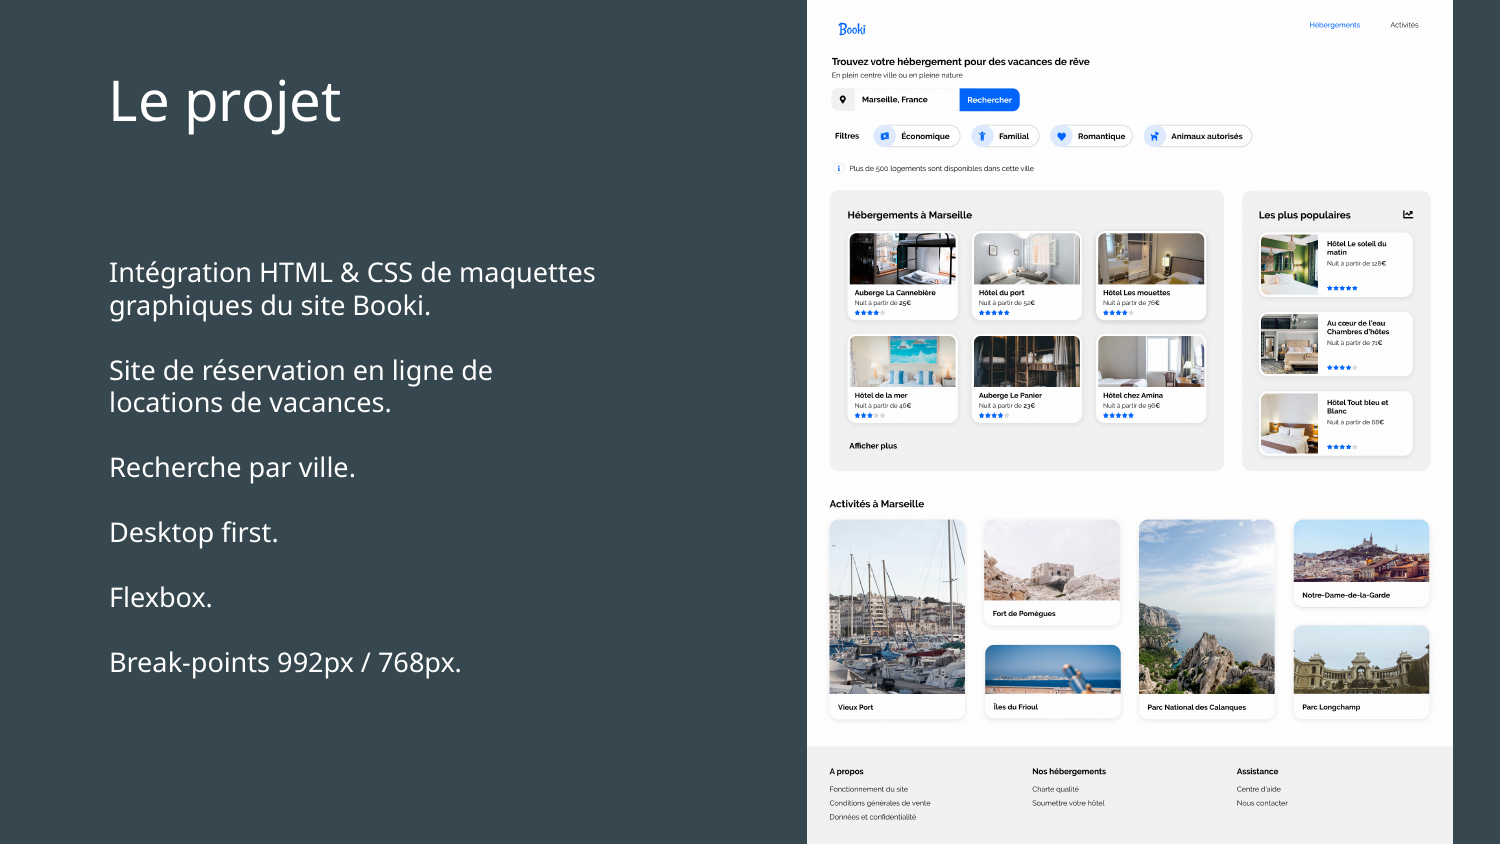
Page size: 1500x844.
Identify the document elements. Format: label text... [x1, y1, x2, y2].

text_box Intégration HTML & CSS de maquettes graphiques du site Booki. Site de réservation en ligne de locations de vacances. Recherche par ville. Desktop first. Flexbox. Break-points 992px / 768px. [94, 248, 615, 778]
text_box Le projet [93, 49, 778, 144]
picture [807, 0, 1453, 844]
